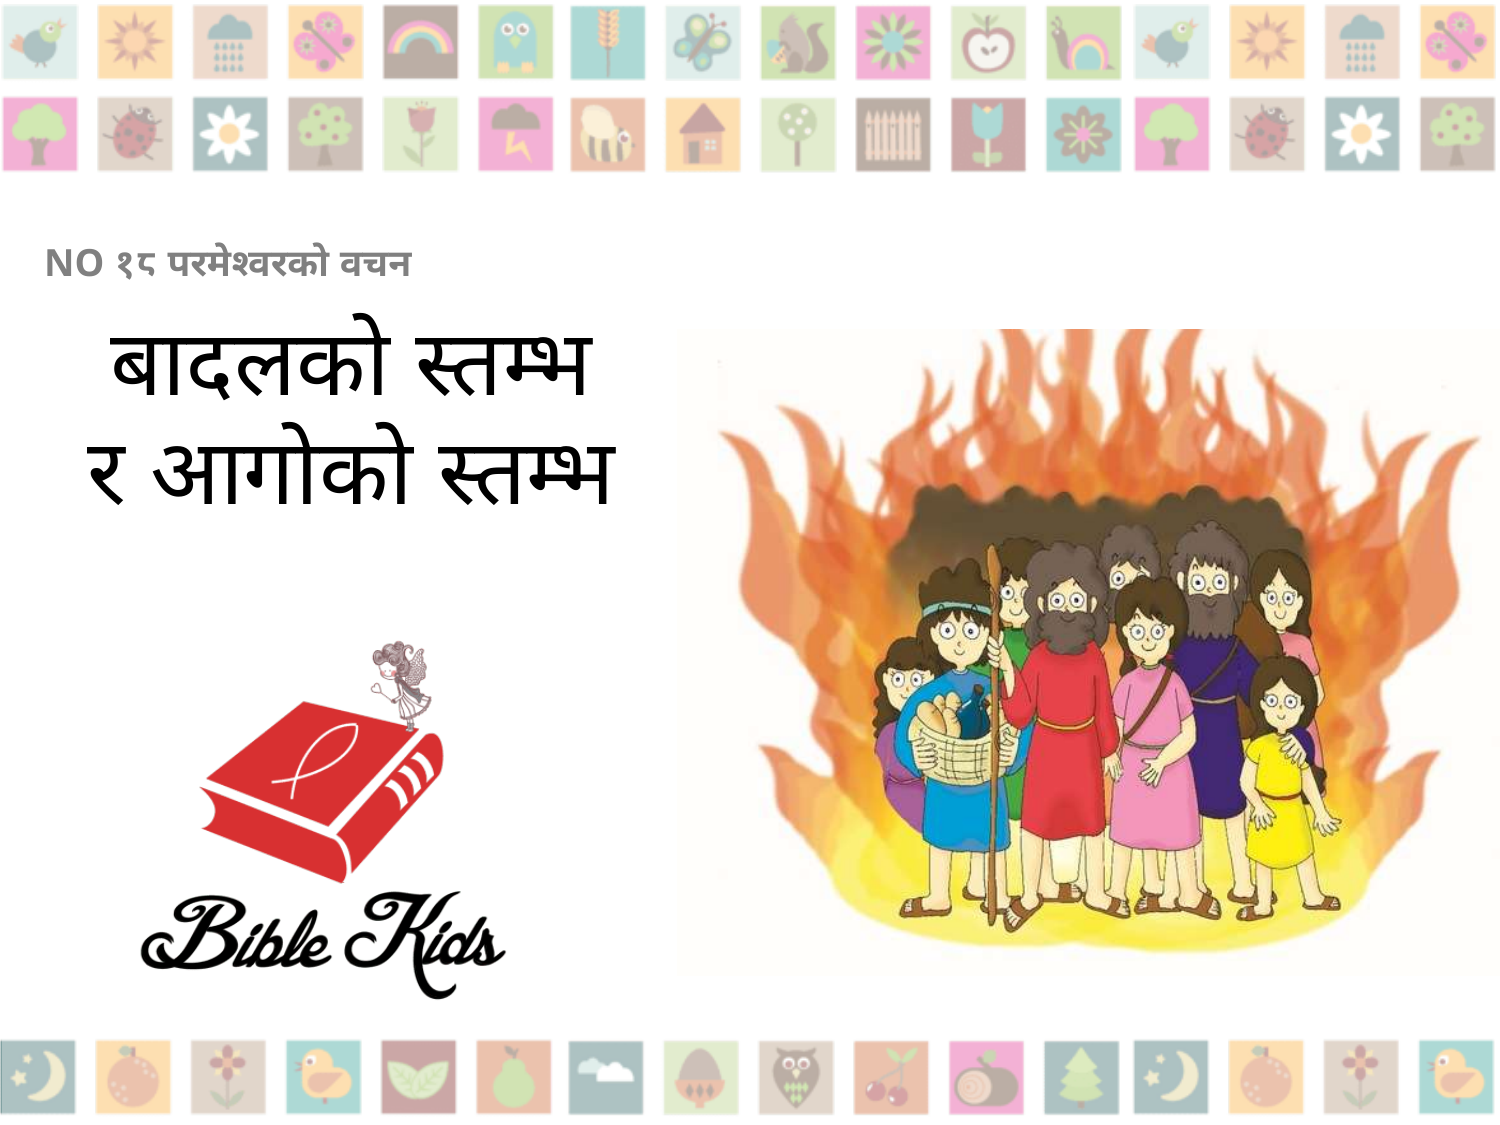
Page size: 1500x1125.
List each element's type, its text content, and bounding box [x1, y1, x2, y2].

picture [677, 329, 1500, 977]
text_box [0, 3, 1500, 181]
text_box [0, 1028, 1500, 1118]
text_box NO १८ परमेश्वरको वचन [29, 231, 526, 292]
text_box बादलको स्तम्भ र आगोको स्तम्भ [28, 296, 674, 531]
picture [114, 603, 544, 1030]
